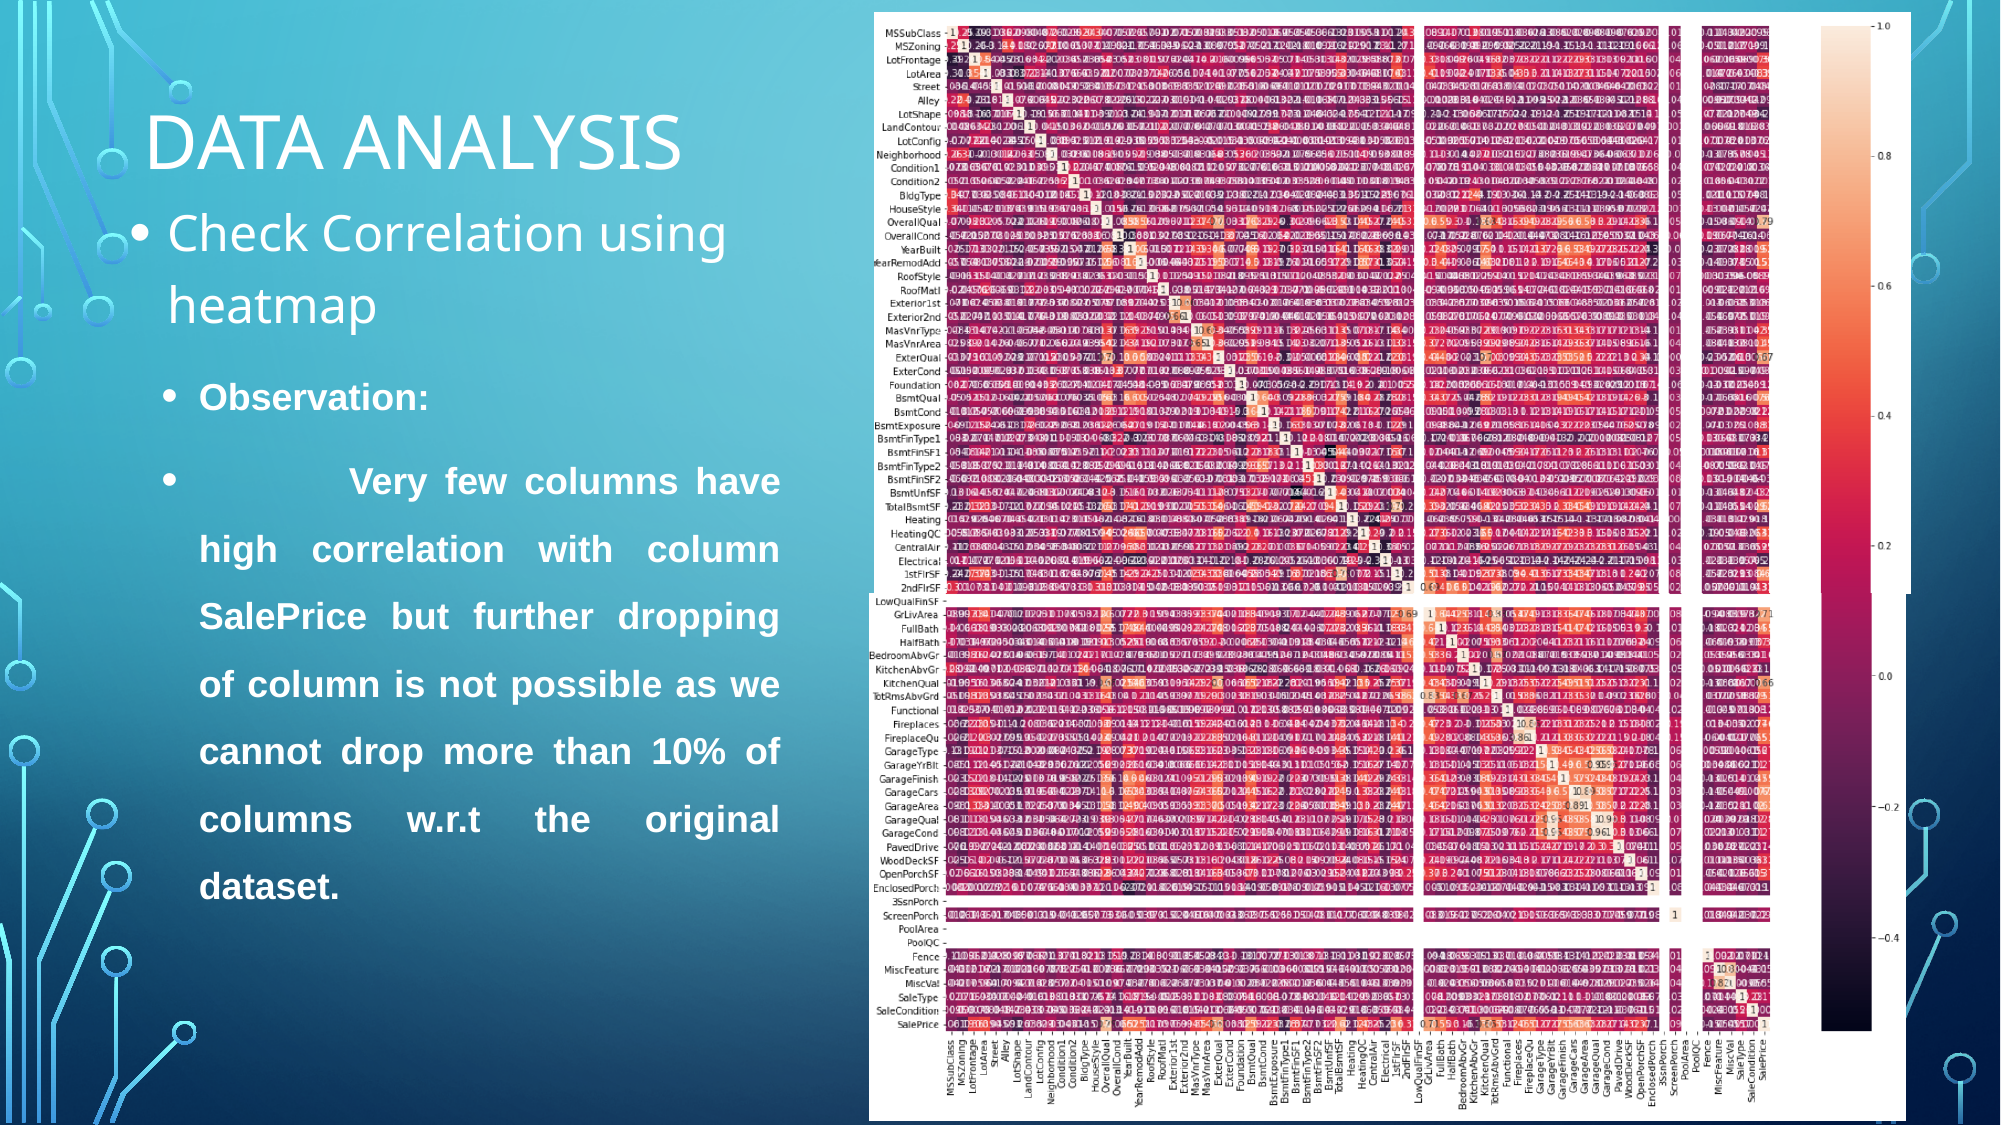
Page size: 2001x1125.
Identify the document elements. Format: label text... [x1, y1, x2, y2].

list Check Correlation using heatmap Observation: Very few columns have high correlation with column SalePrice but further dropping of column is not possible as we cannot drop more than 10% of columns w.r.t the original dataset. [114, 182, 852, 1082]
title Data Analysis [128, 24, 874, 267]
picture [869, 12, 1912, 1122]
